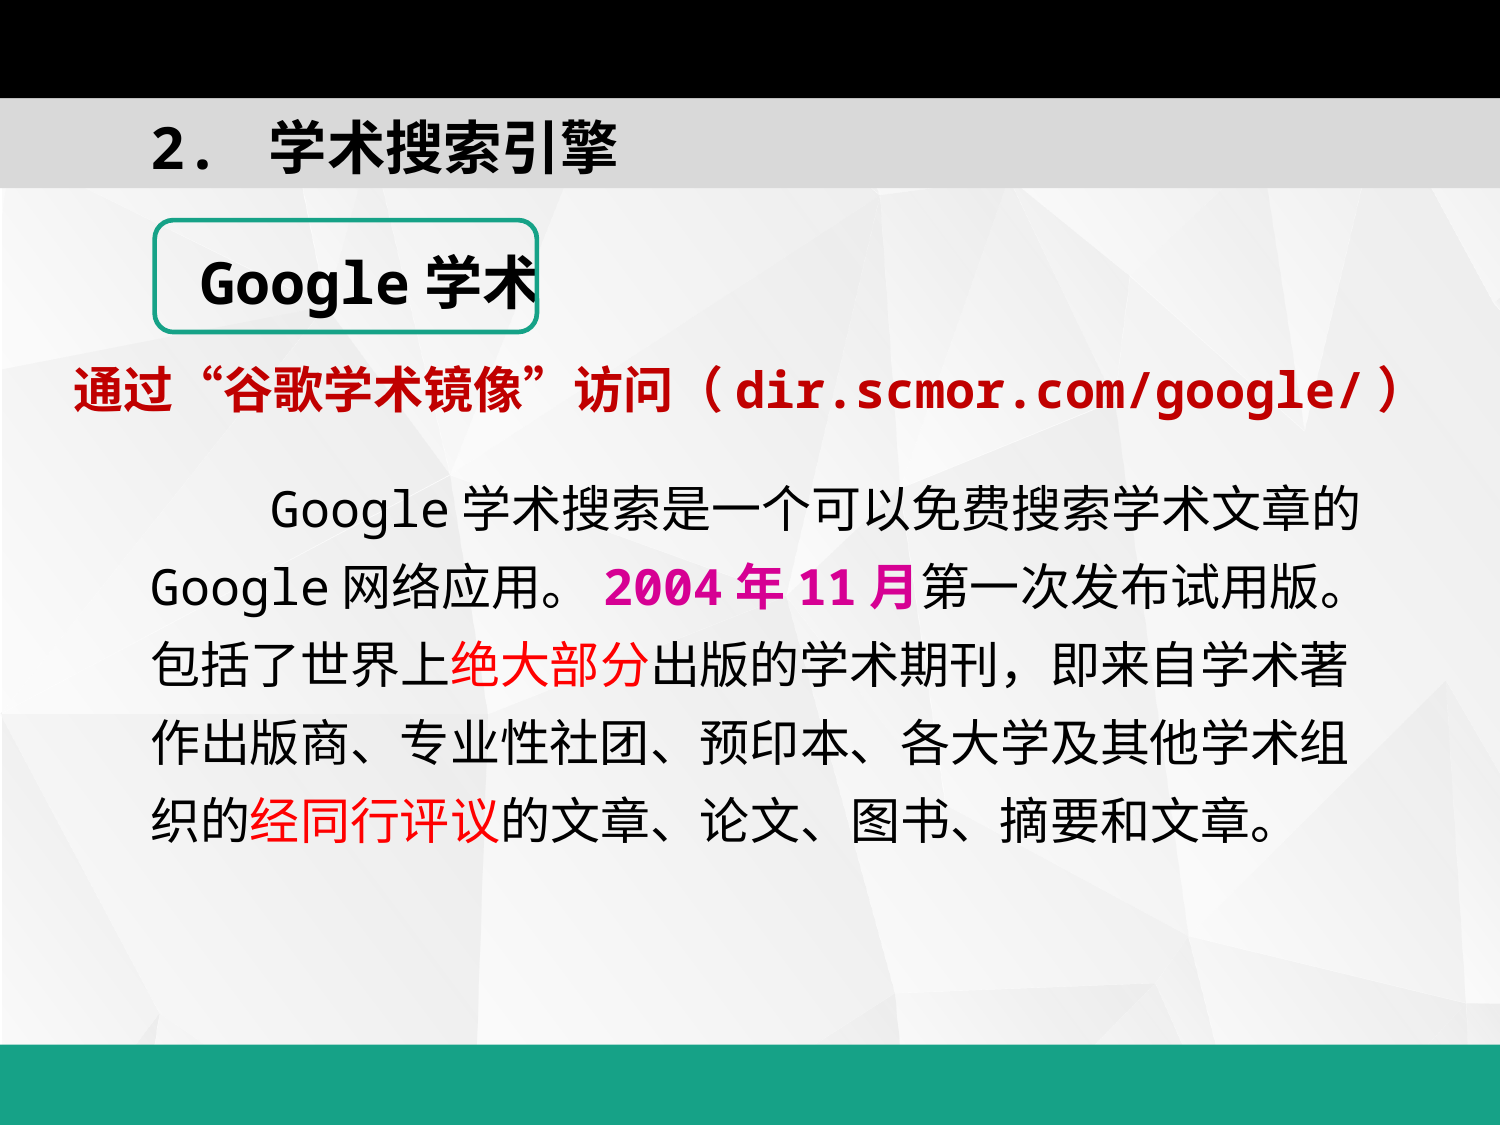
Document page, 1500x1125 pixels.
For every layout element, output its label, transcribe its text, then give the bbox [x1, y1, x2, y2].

text_box 通过“谷歌学术镜像”访问（dir.scmor.com/google/） [58, 333, 1442, 426]
text_box [153, 219, 538, 333]
text_box Google学术搜索是一个可以免费搜索学术文章的Google网络应用。2004年11月第一次发布试用版。包括了世界上绝大部分出版的学术期刊，即来自学术著作出版商、专业性社团、预印本、各大学及其他学术组织的经同行评议的文章、论文、图书、摘要和文章。 [135, 452, 1382, 857]
text_box 2. 学术搜索引擎 [135, 94, 959, 190]
picture [0, 189, 1500, 1044]
text_box Google学术 [185, 217, 778, 324]
